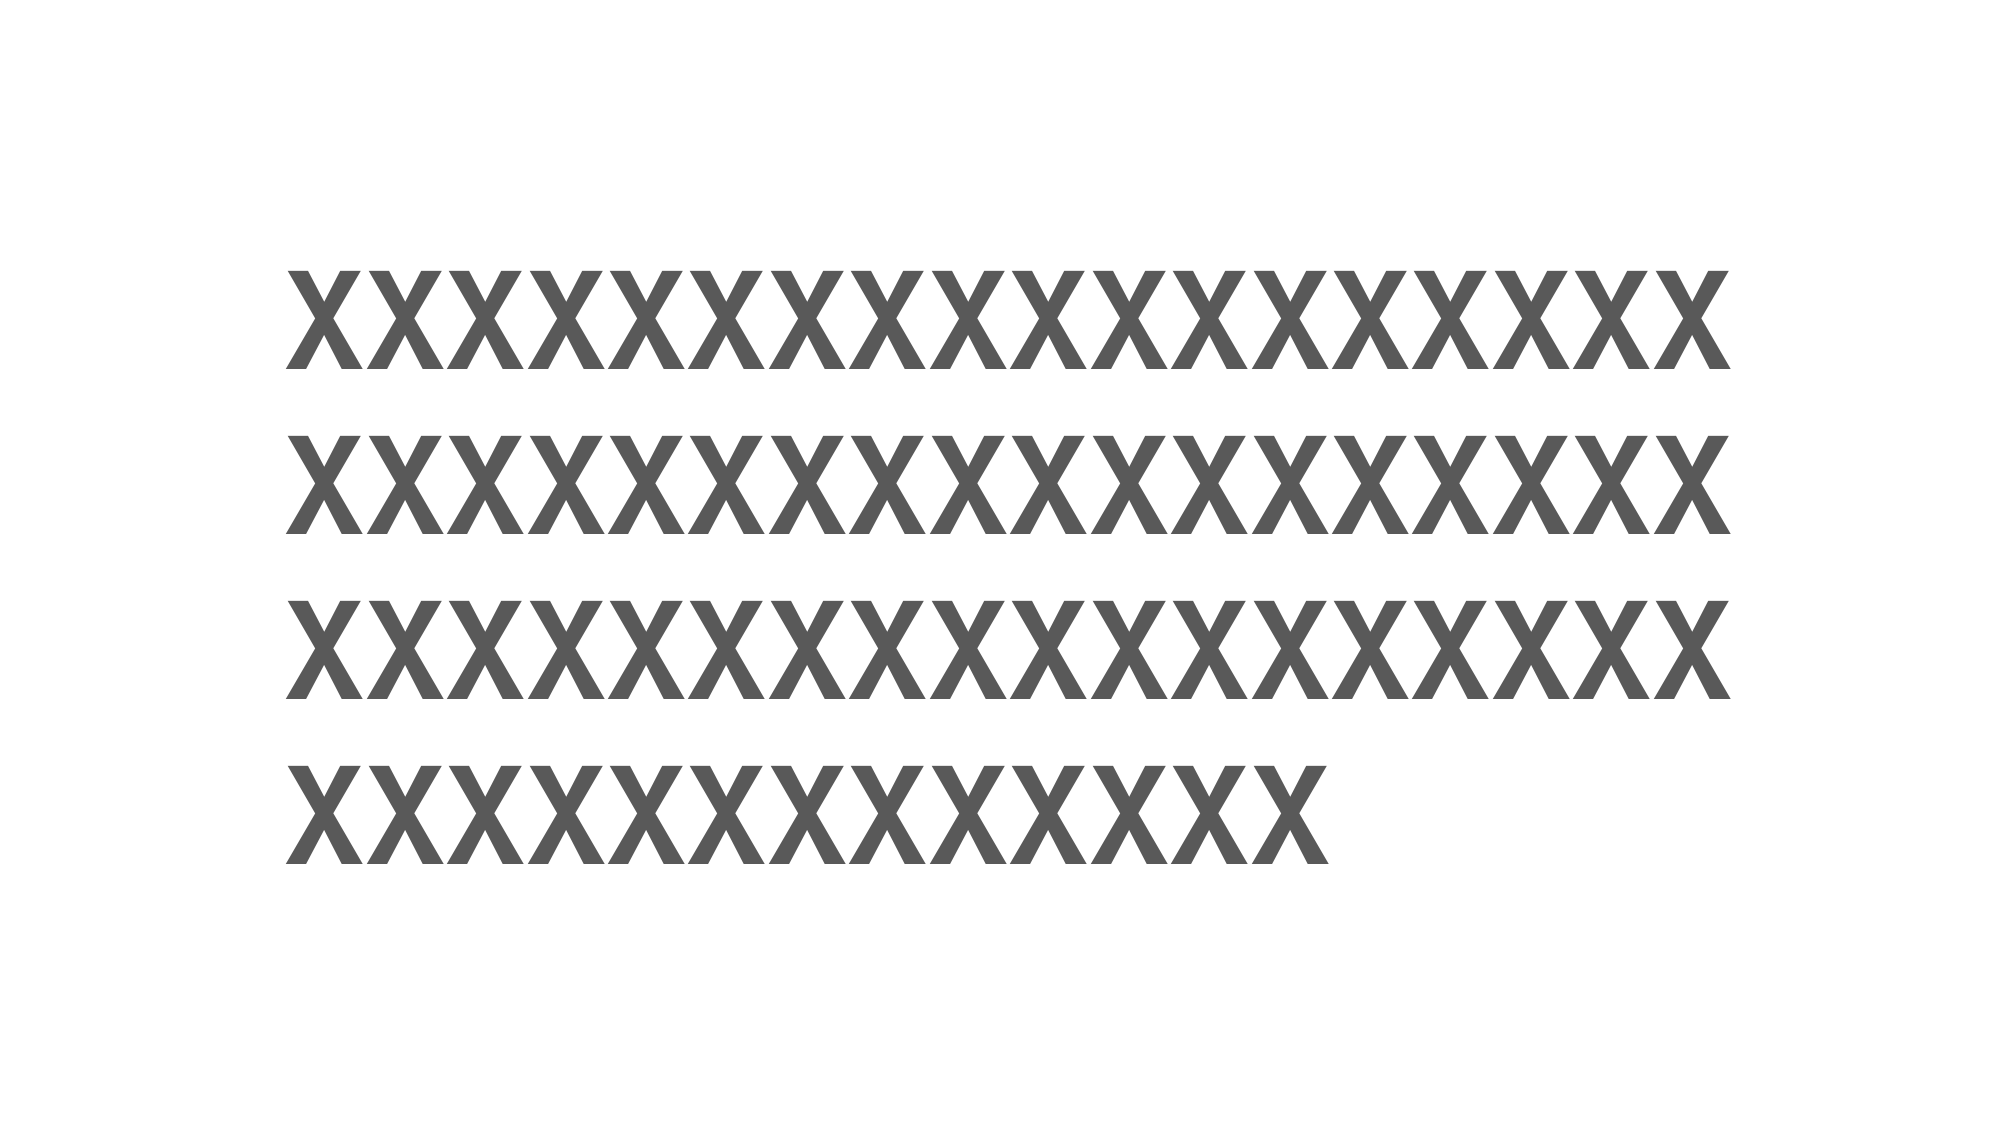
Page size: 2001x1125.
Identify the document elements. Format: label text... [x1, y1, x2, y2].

text_box XXXXXXXXXXXXXXXXXXXXXXXXXXXXXXXXXXXXXXXXXXXXXXXXXXXXXXXXXXXXXXXXXXX [267, 526, 1783, 599]
